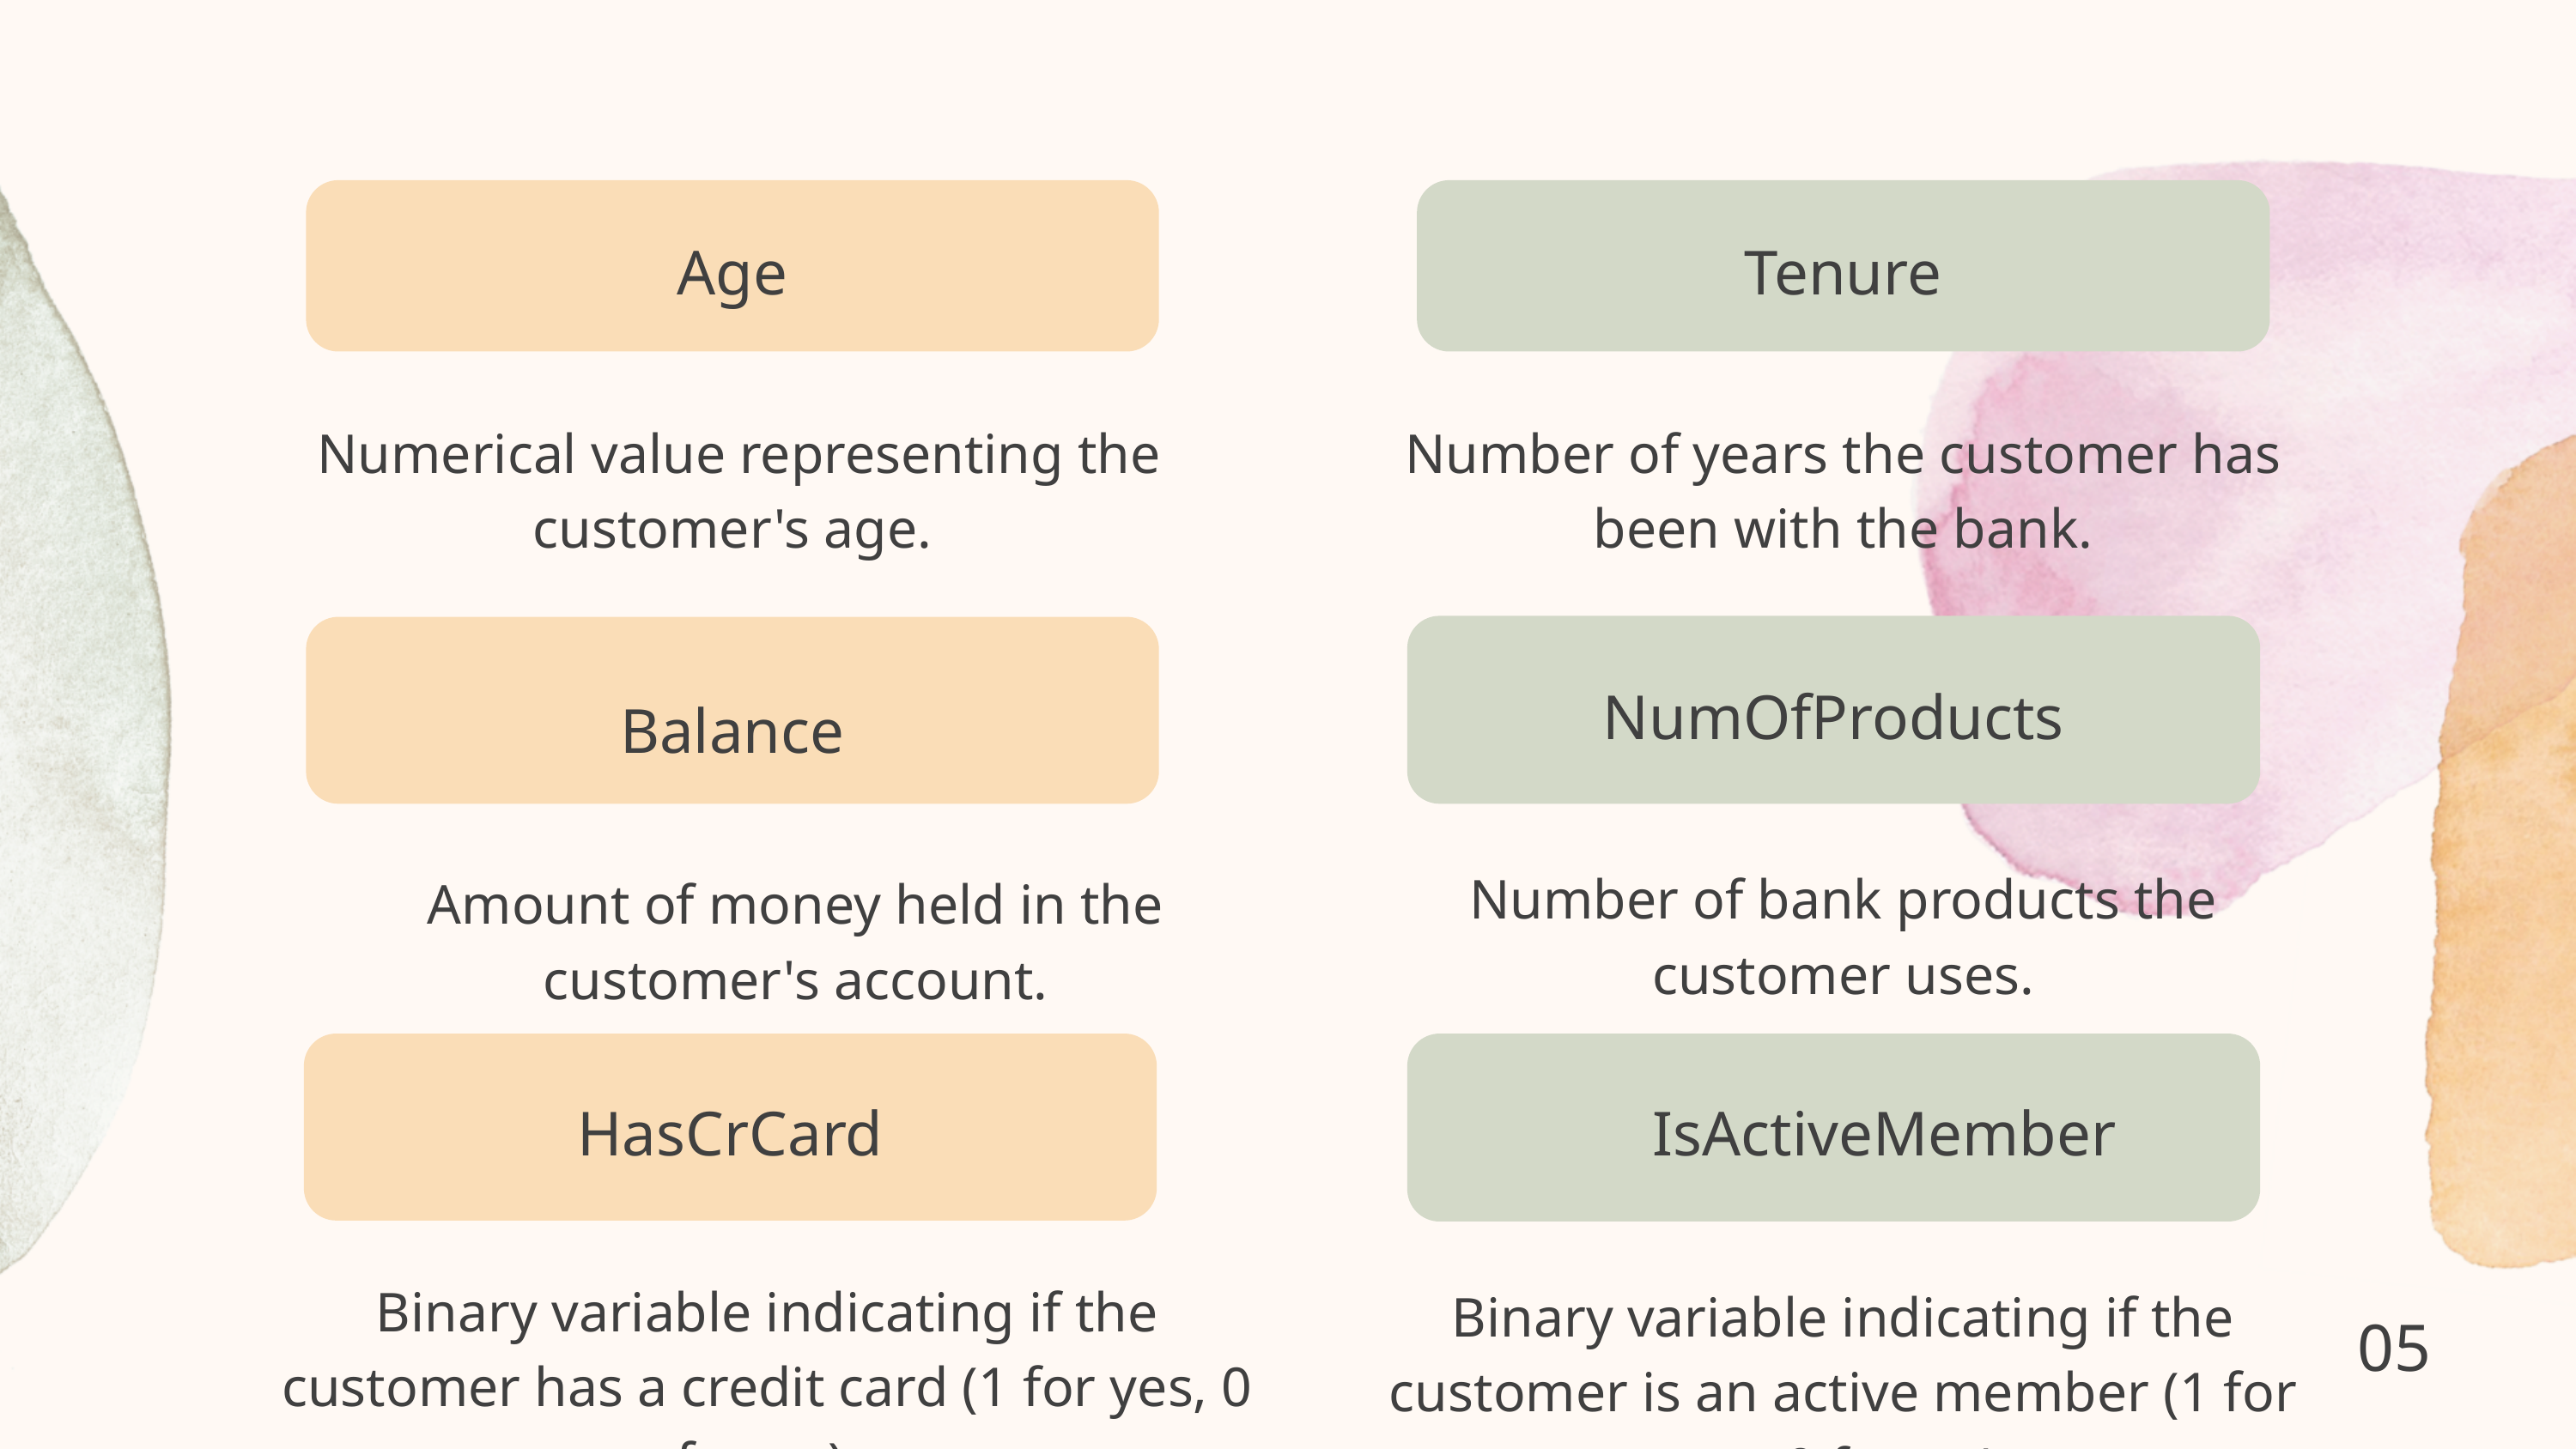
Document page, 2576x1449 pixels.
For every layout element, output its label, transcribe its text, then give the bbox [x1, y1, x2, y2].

text_box Number of bank products the customer uses. [1351, 854, 2336, 1005]
text_box Numerical value representing the customer's age. [240, 409, 1225, 560]
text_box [1416, 179, 2270, 352]
text_box [0, 0, 2576, 1449]
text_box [306, 179, 1159, 352]
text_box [303, 1033, 1157, 1222]
text_box Amount of money held in the customer's account. [303, 859, 1288, 1010]
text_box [306, 616, 1159, 804]
text_box Binary variable indicating if the customer has a credit card (1 for yes, 0 for no). [275, 1267, 1260, 1449]
text_box Number of years the customer has been with the bank. [1351, 409, 2336, 560]
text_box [1406, 1033, 2261, 1222]
text_box 05 [2336, 1294, 2432, 1385]
text_box Binary variable indicating if the customer is an active member (1 for yes, 0 for no). [1351, 1272, 2336, 1449]
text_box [1406, 615, 2261, 804]
